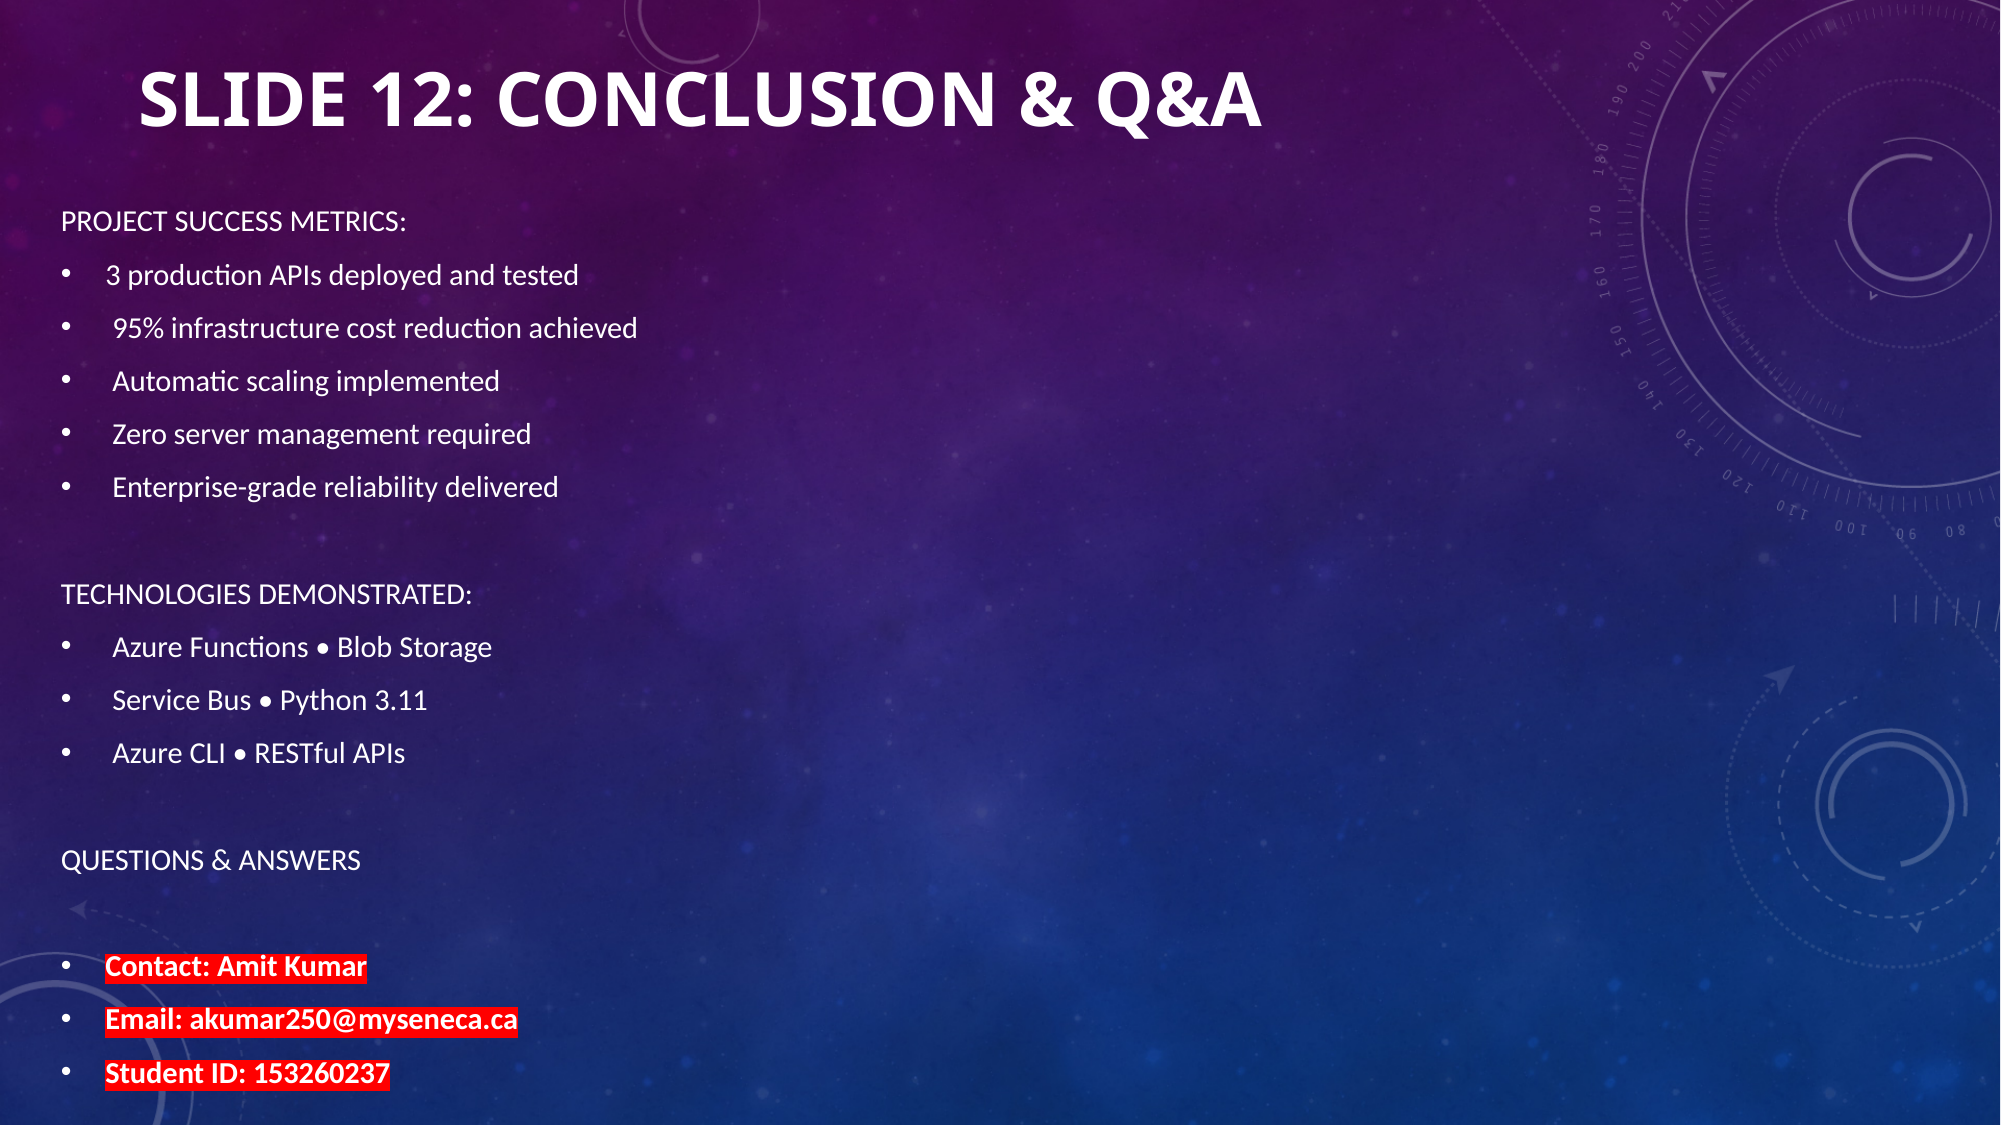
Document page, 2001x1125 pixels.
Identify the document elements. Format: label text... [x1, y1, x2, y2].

list PROJECT SUCCESS METRICS: 3 production APIs deployed and tested 95% infrastructure cost reduction achieved Automatic scaling implemented Zero server management required Enterprise-grade reliability delivered TECHNOLOGIES DEMONSTRATED: Azure Functions • Blob Storage Service Bus • Python 3.11 Azure CLI • RESTful APIs QUESTIONS & ANSWERS Contact: Amit Kumar Email: akumar250@myseneca.ca Student ID: 153260237 [45, 134, 1953, 1103]
picture [0, 0, 2001, 1125]
title SLIDE 12: CONCLUSION & Q&A [123, 22, 1786, 134]
